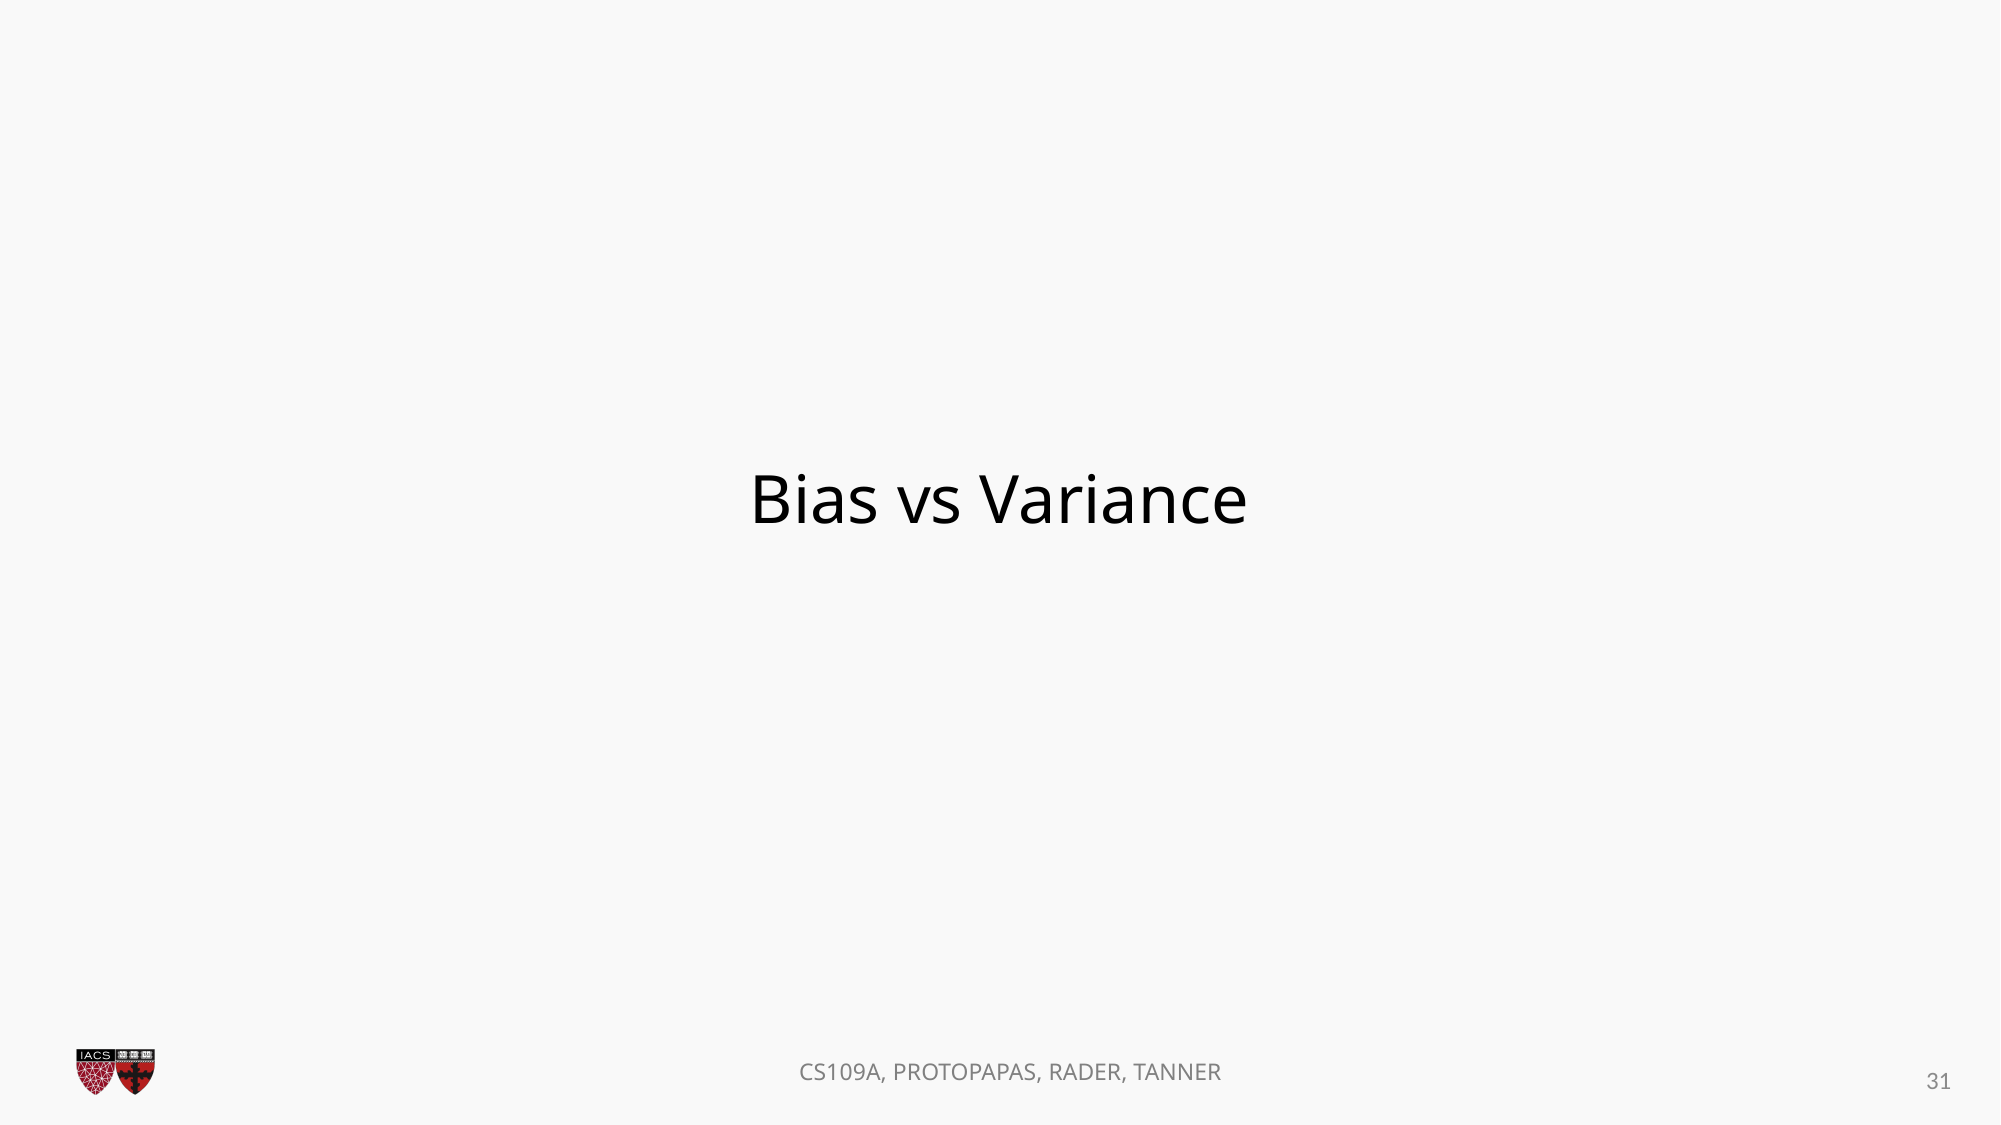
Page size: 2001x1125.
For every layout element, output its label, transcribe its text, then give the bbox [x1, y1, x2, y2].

picture [75, 1049, 155, 1095]
slide_number 31 [1500, 1050, 1967, 1110]
title Bias vs Variance [99, 449, 1900, 576]
